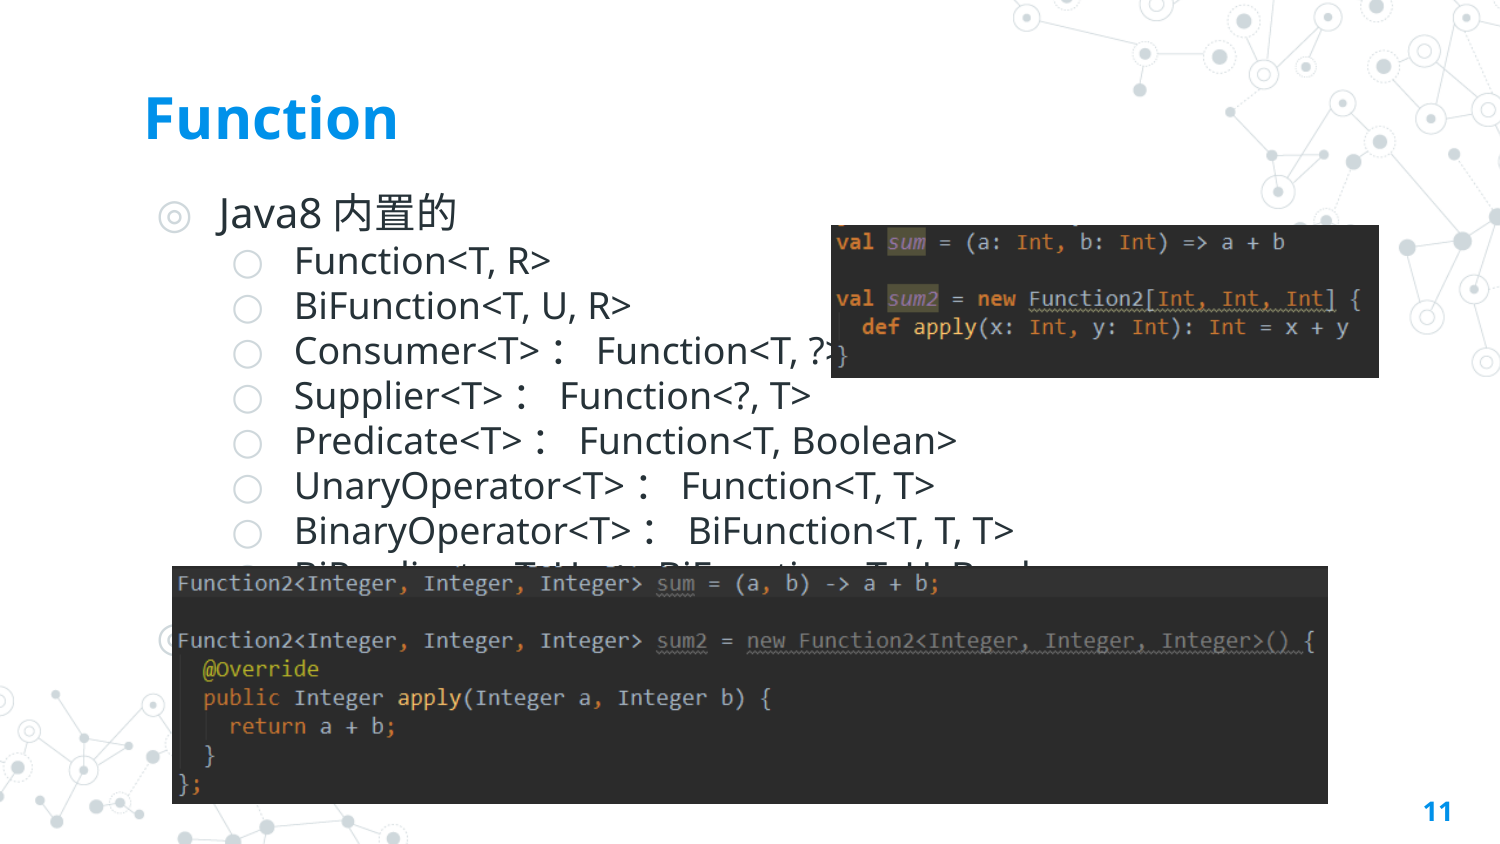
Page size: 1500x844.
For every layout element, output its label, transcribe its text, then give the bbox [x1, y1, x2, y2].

slide_number 11 [1378, 779, 1469, 844]
list Java8内置的 Function<T, R> BiFunction<T, U, R> Consumer<T>：Function<T, ?> Supplier<T>：Function<?, T> Predicate<T>：Function<T, Boolean> UnaryOperator<T>：Function<T, T> BinaryOperator<T>：BiFunction<T, T, T> BiPredicate<T, U>：BiFunction<T, U, Boolean> Vavr [128, 172, 1372, 759]
title Function [128, 50, 1372, 166]
picture [0, 0, 1500, 844]
